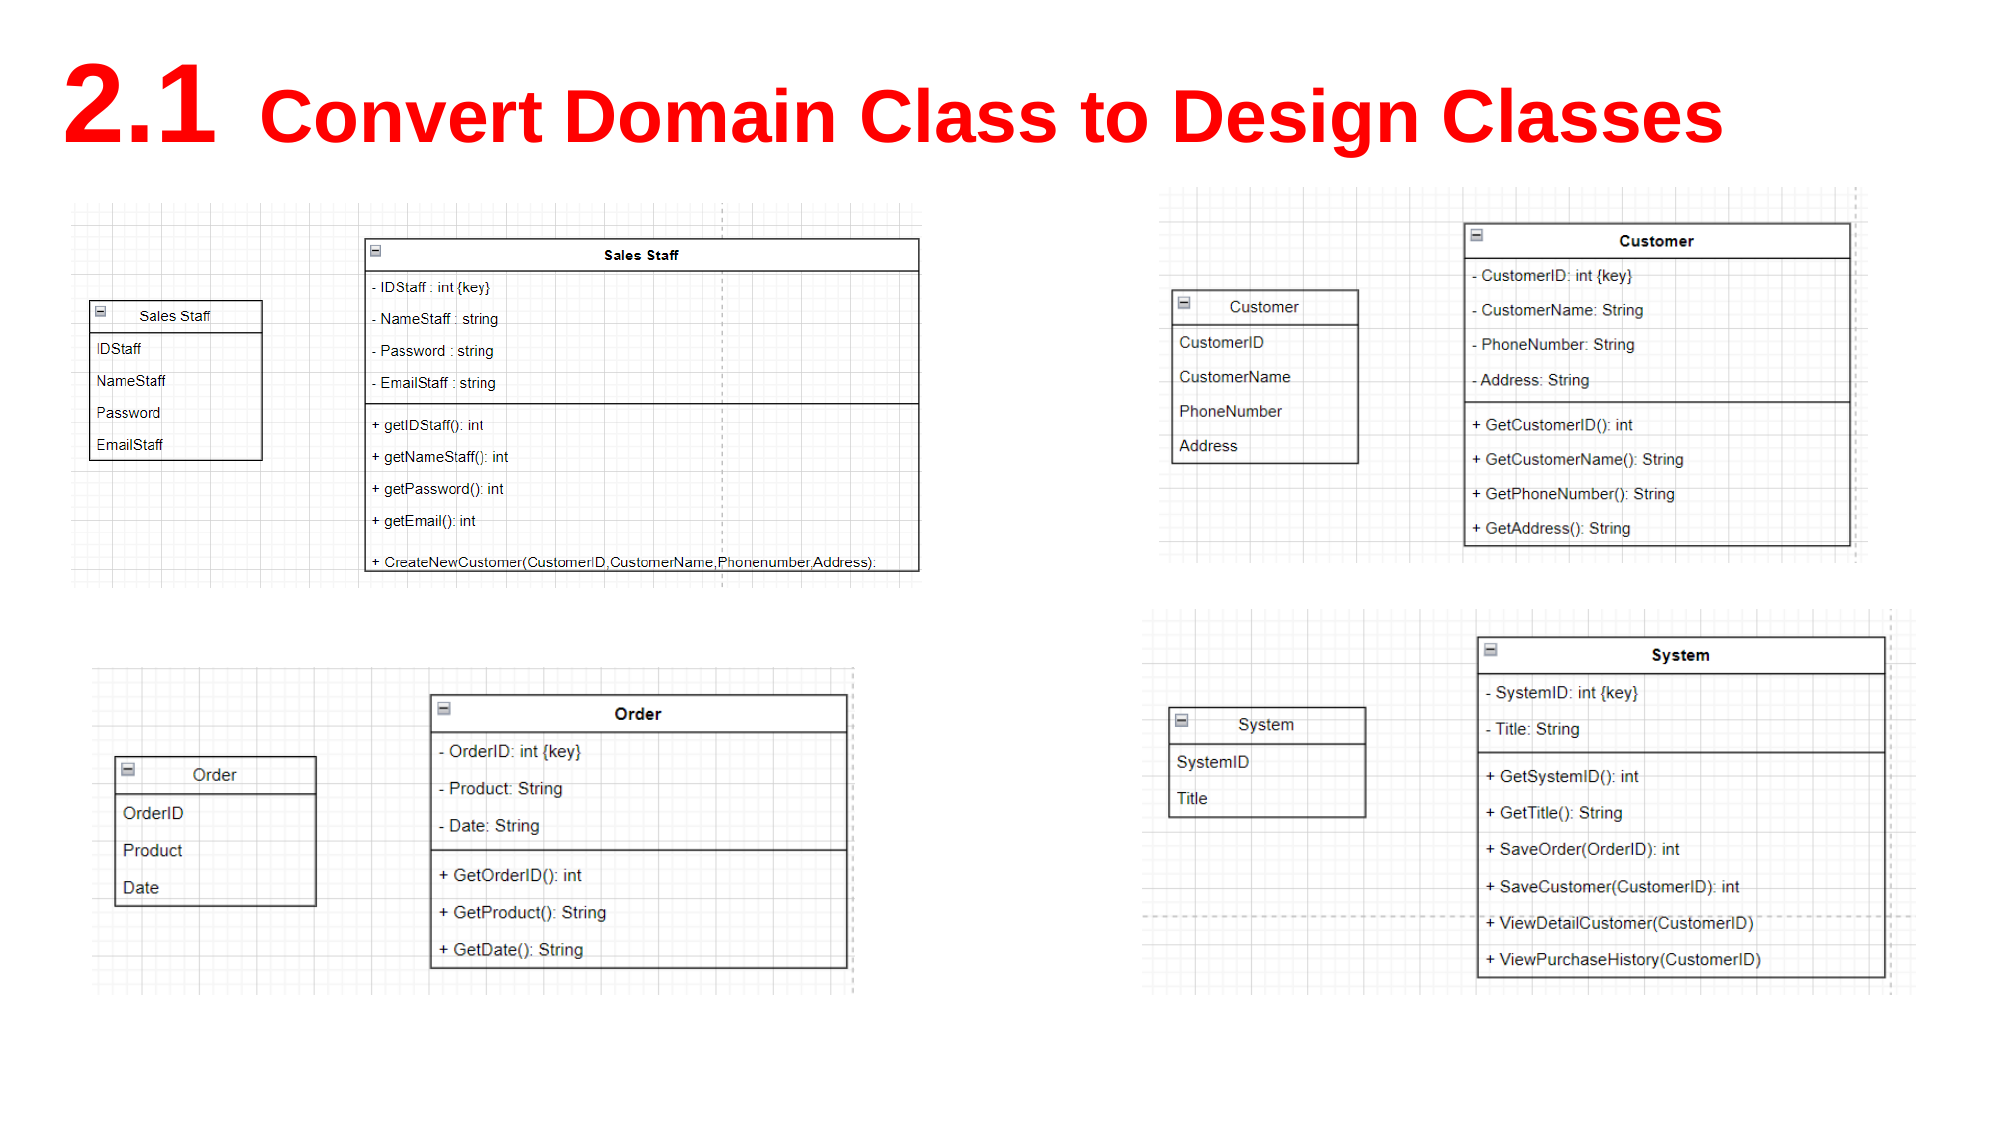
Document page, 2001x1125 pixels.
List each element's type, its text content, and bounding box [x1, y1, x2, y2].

text_box 2.1 Convert Domain Class to Design Classes [47, 22, 1936, 172]
picture [1142, 609, 1916, 995]
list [71, 203, 922, 588]
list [1159, 187, 1868, 563]
picture [92, 667, 855, 995]
